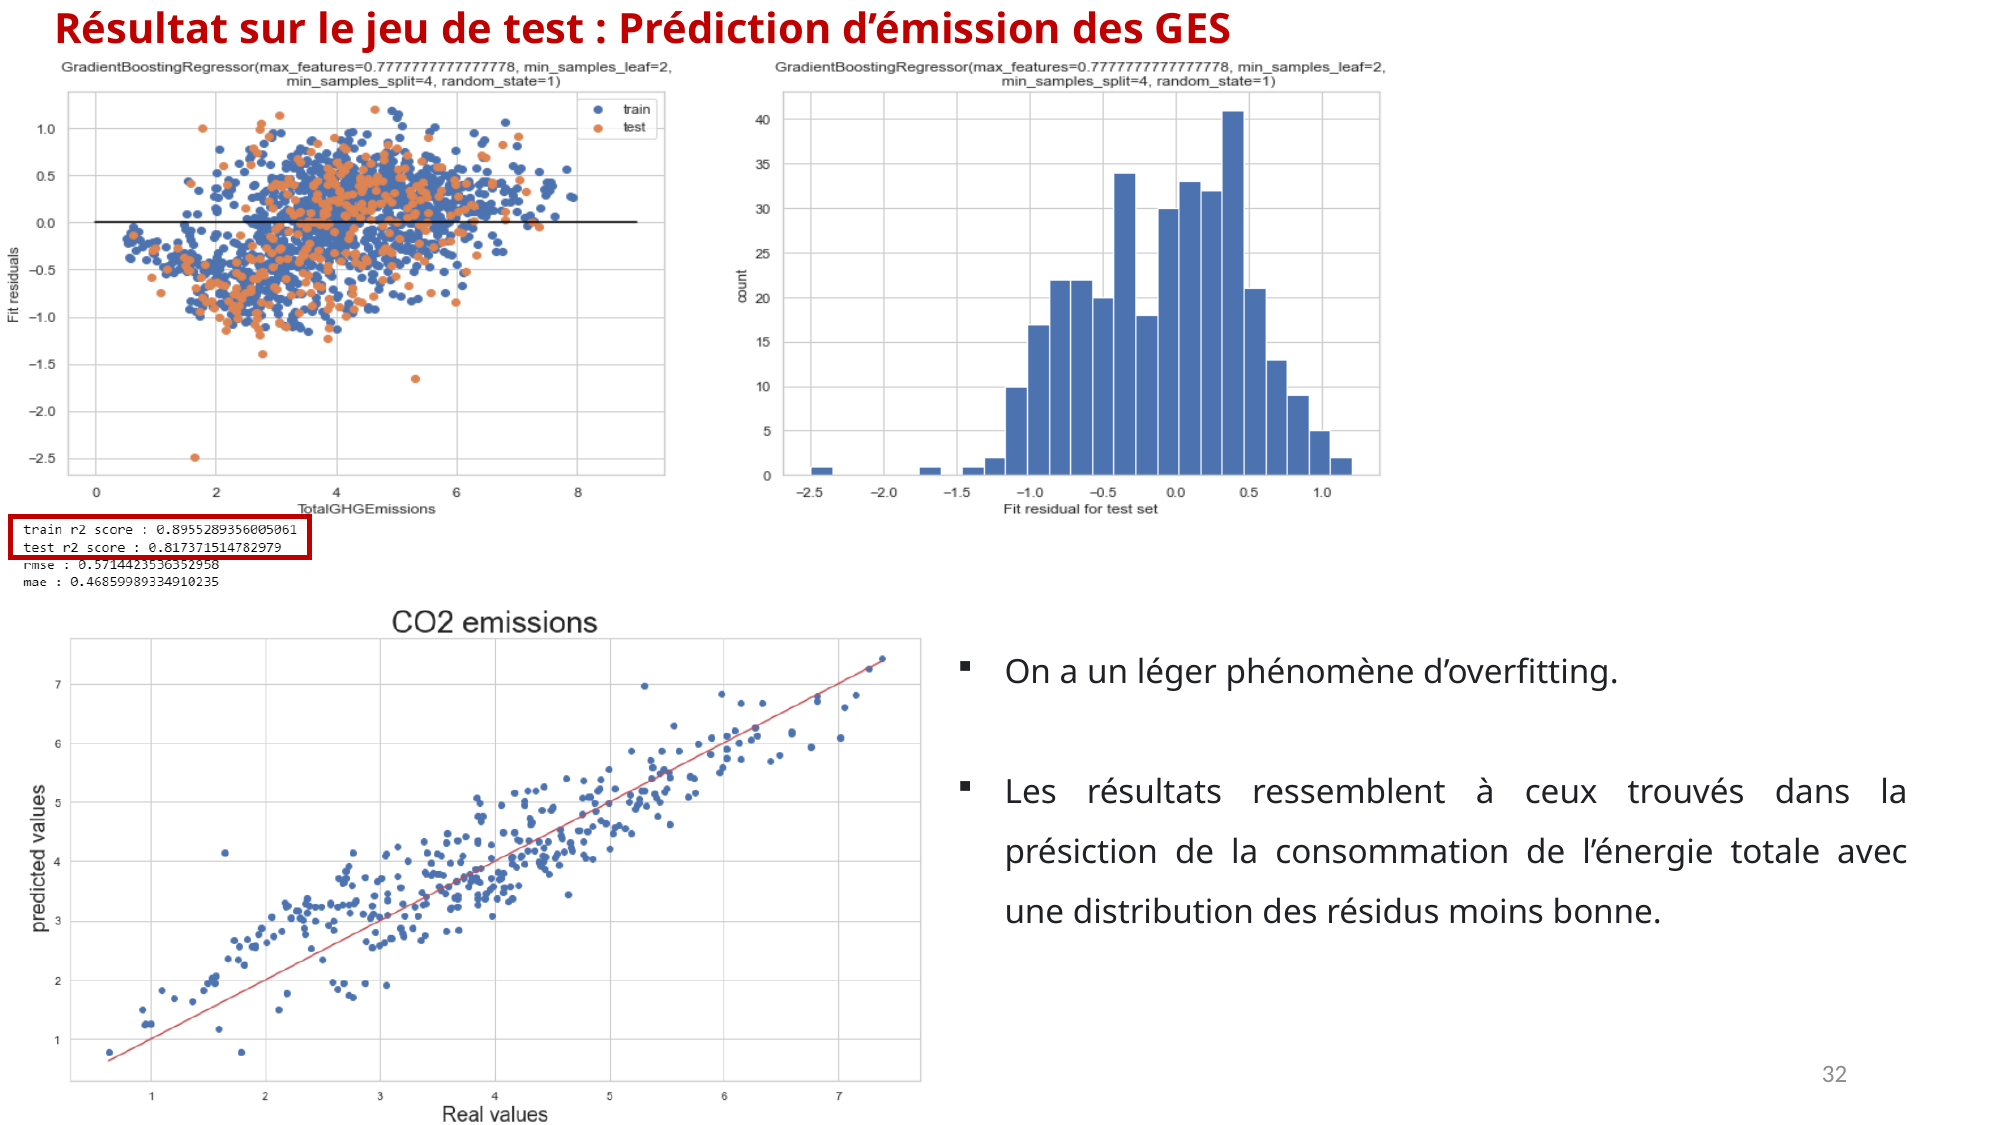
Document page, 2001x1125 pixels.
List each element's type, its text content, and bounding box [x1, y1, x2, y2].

picture [0, 54, 1395, 523]
slide_number 32 [1412, 1042, 1863, 1103]
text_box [4, 516, 938, 1125]
text_box On a un léger phénomène d’overfitting. Les résultats ressemblent à ceux trouvés dans la présiction de la consommation de l’énergie totale avec une distribution des résidus moins bonne. [942, 583, 1925, 998]
text_box Résultat sur le jeu de test : Prédiction d’émission des GES [0, 0, 1305, 54]
